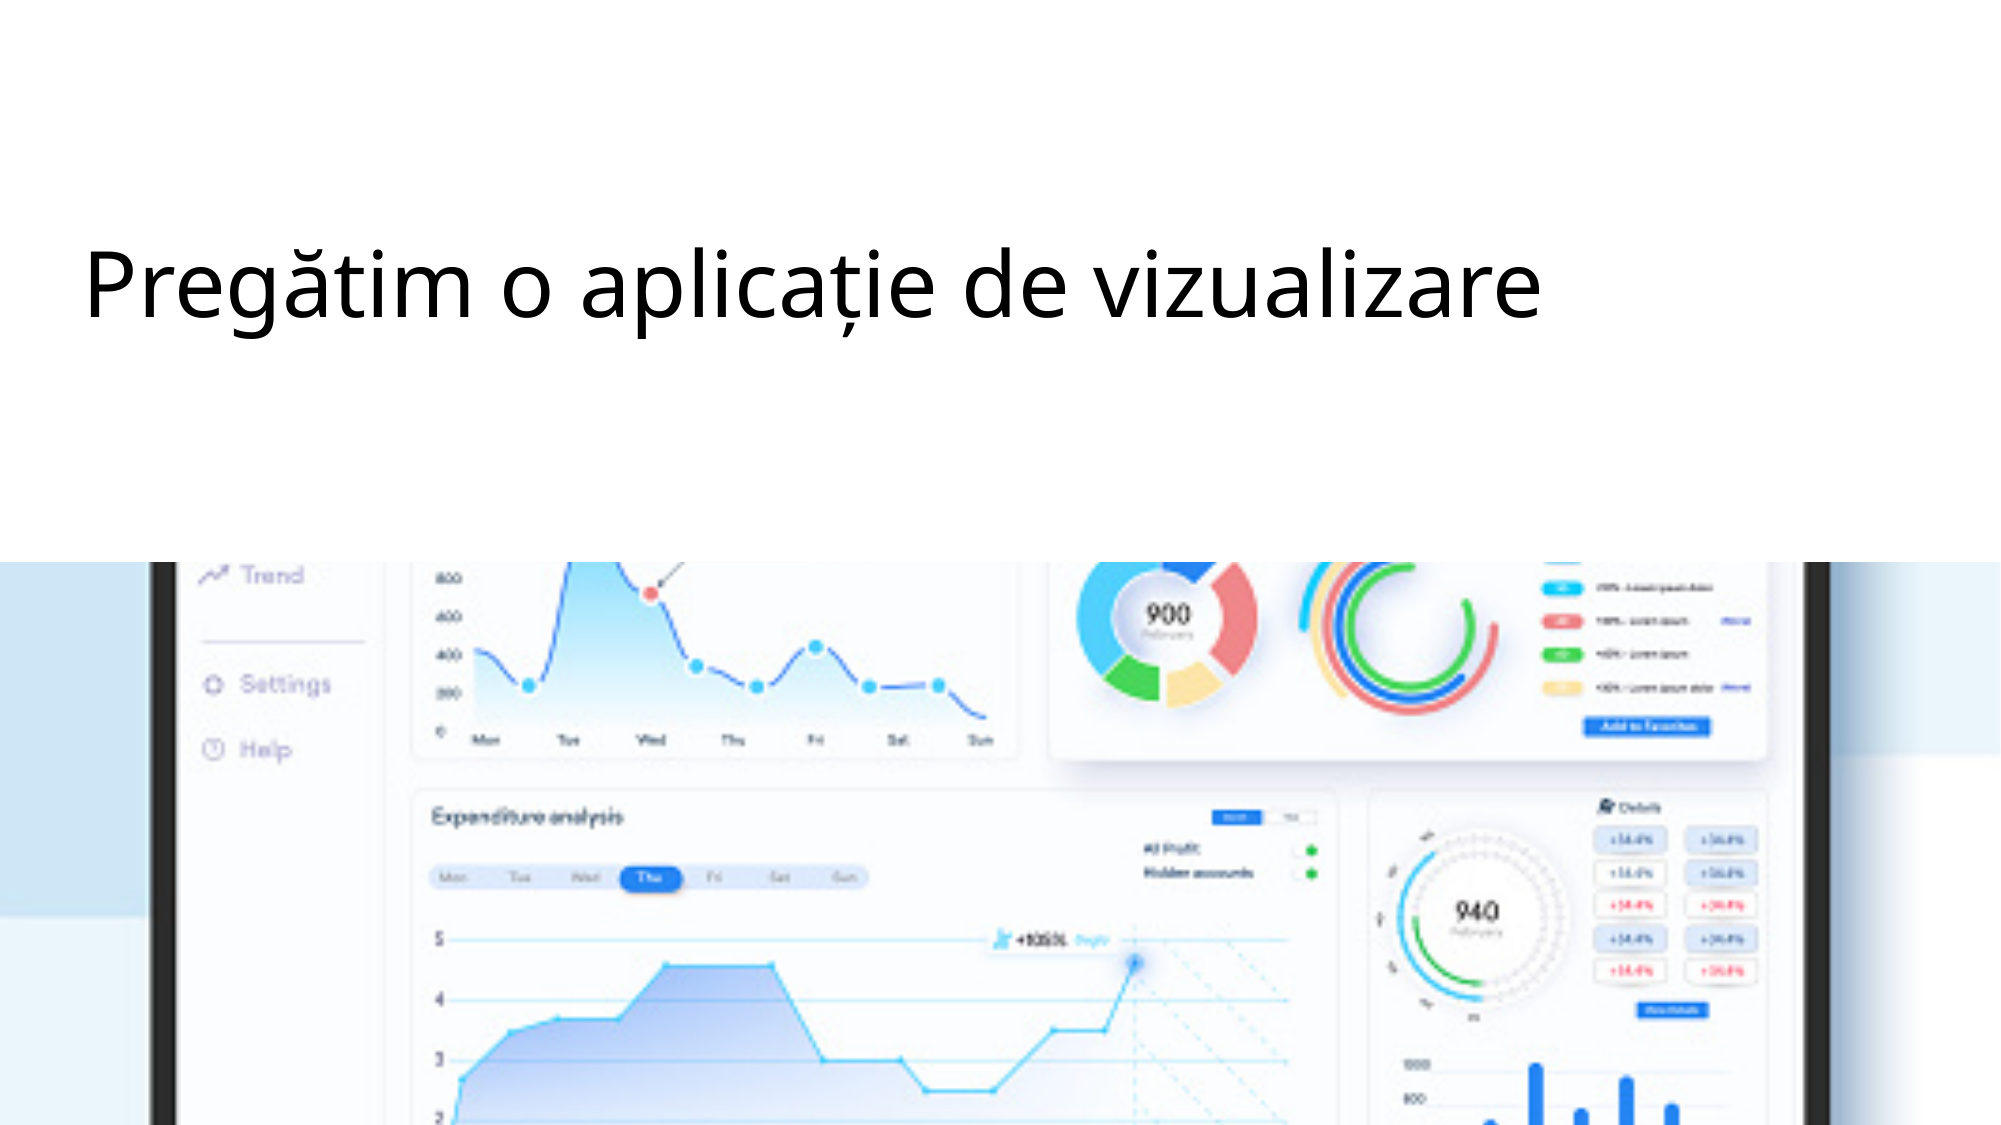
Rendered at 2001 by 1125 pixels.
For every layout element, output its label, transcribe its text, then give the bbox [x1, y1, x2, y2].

picture [0, 561, 2001, 1125]
title Pregătim o aplicație de vizualizare [82, 225, 1918, 337]
